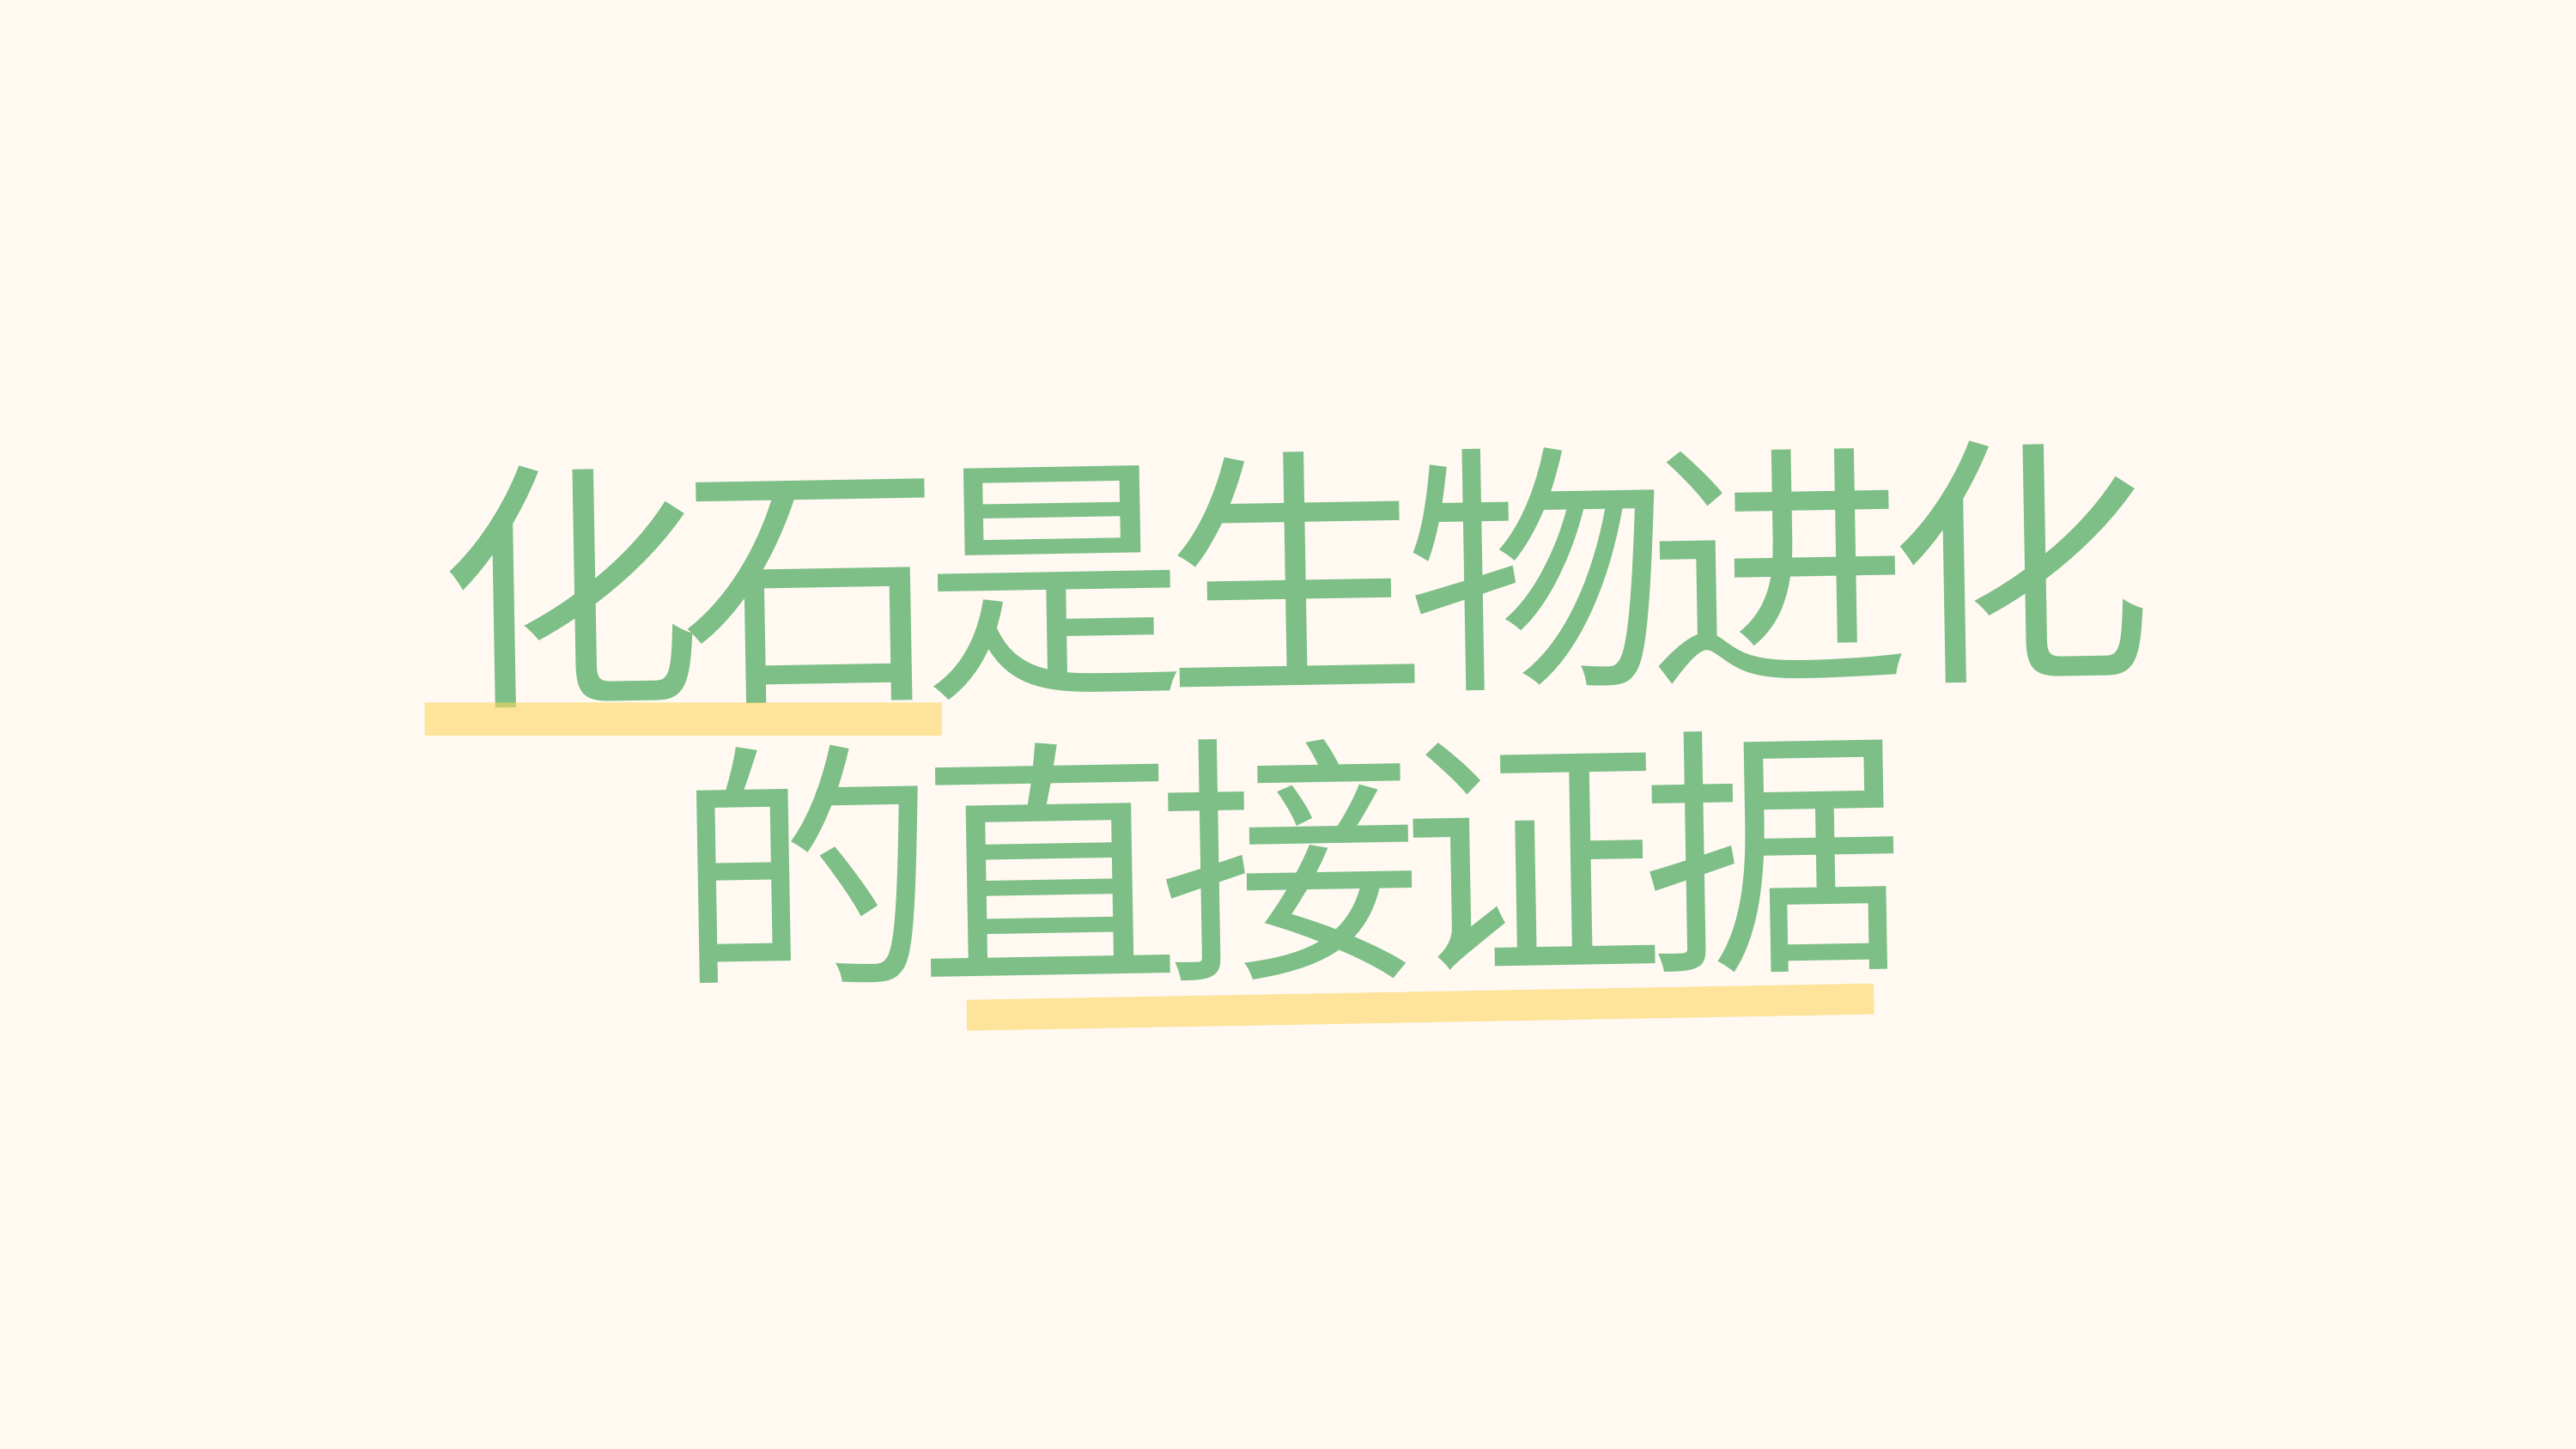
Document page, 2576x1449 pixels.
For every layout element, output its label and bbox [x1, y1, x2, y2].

text_box [424, 409, 2152, 1040]
